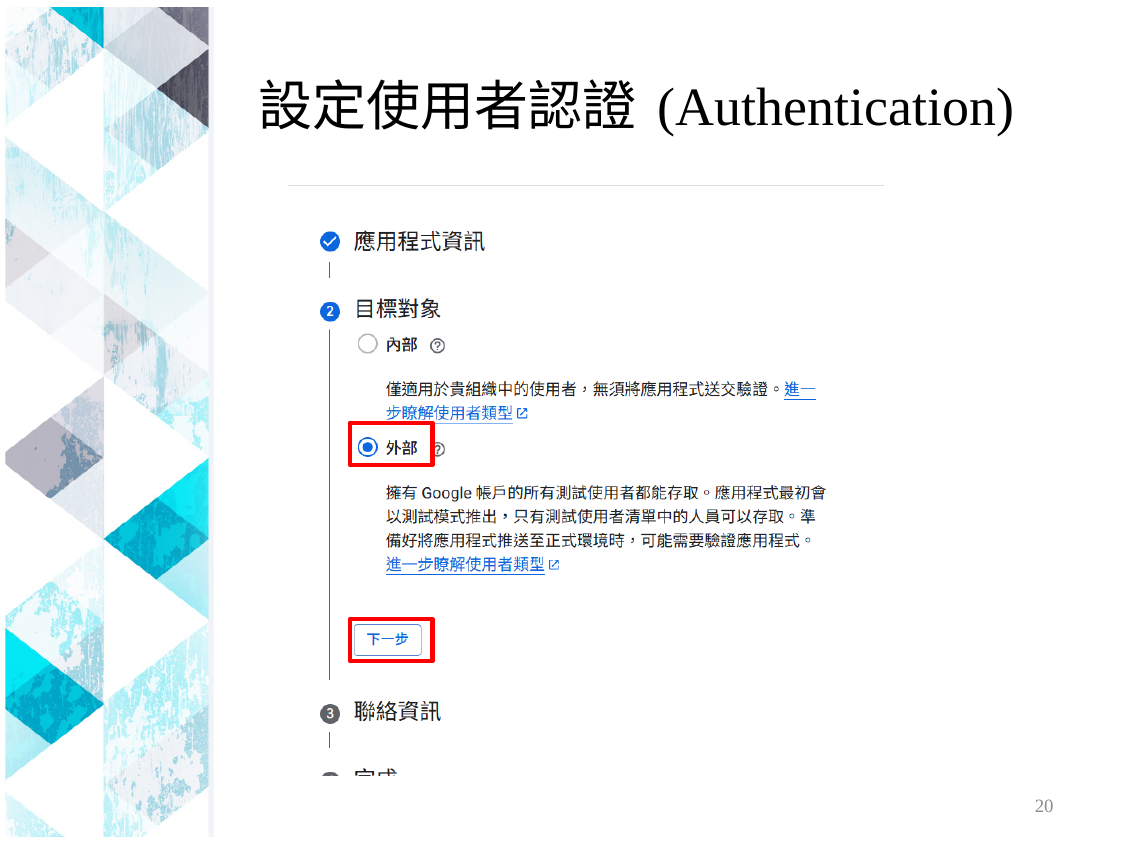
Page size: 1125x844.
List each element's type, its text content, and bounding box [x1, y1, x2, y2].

picture [0, 0, 1125, 844]
title 設定使用者認證 (Authentication) [243, 33, 1069, 175]
slide_number 20 [806, 782, 1069, 827]
